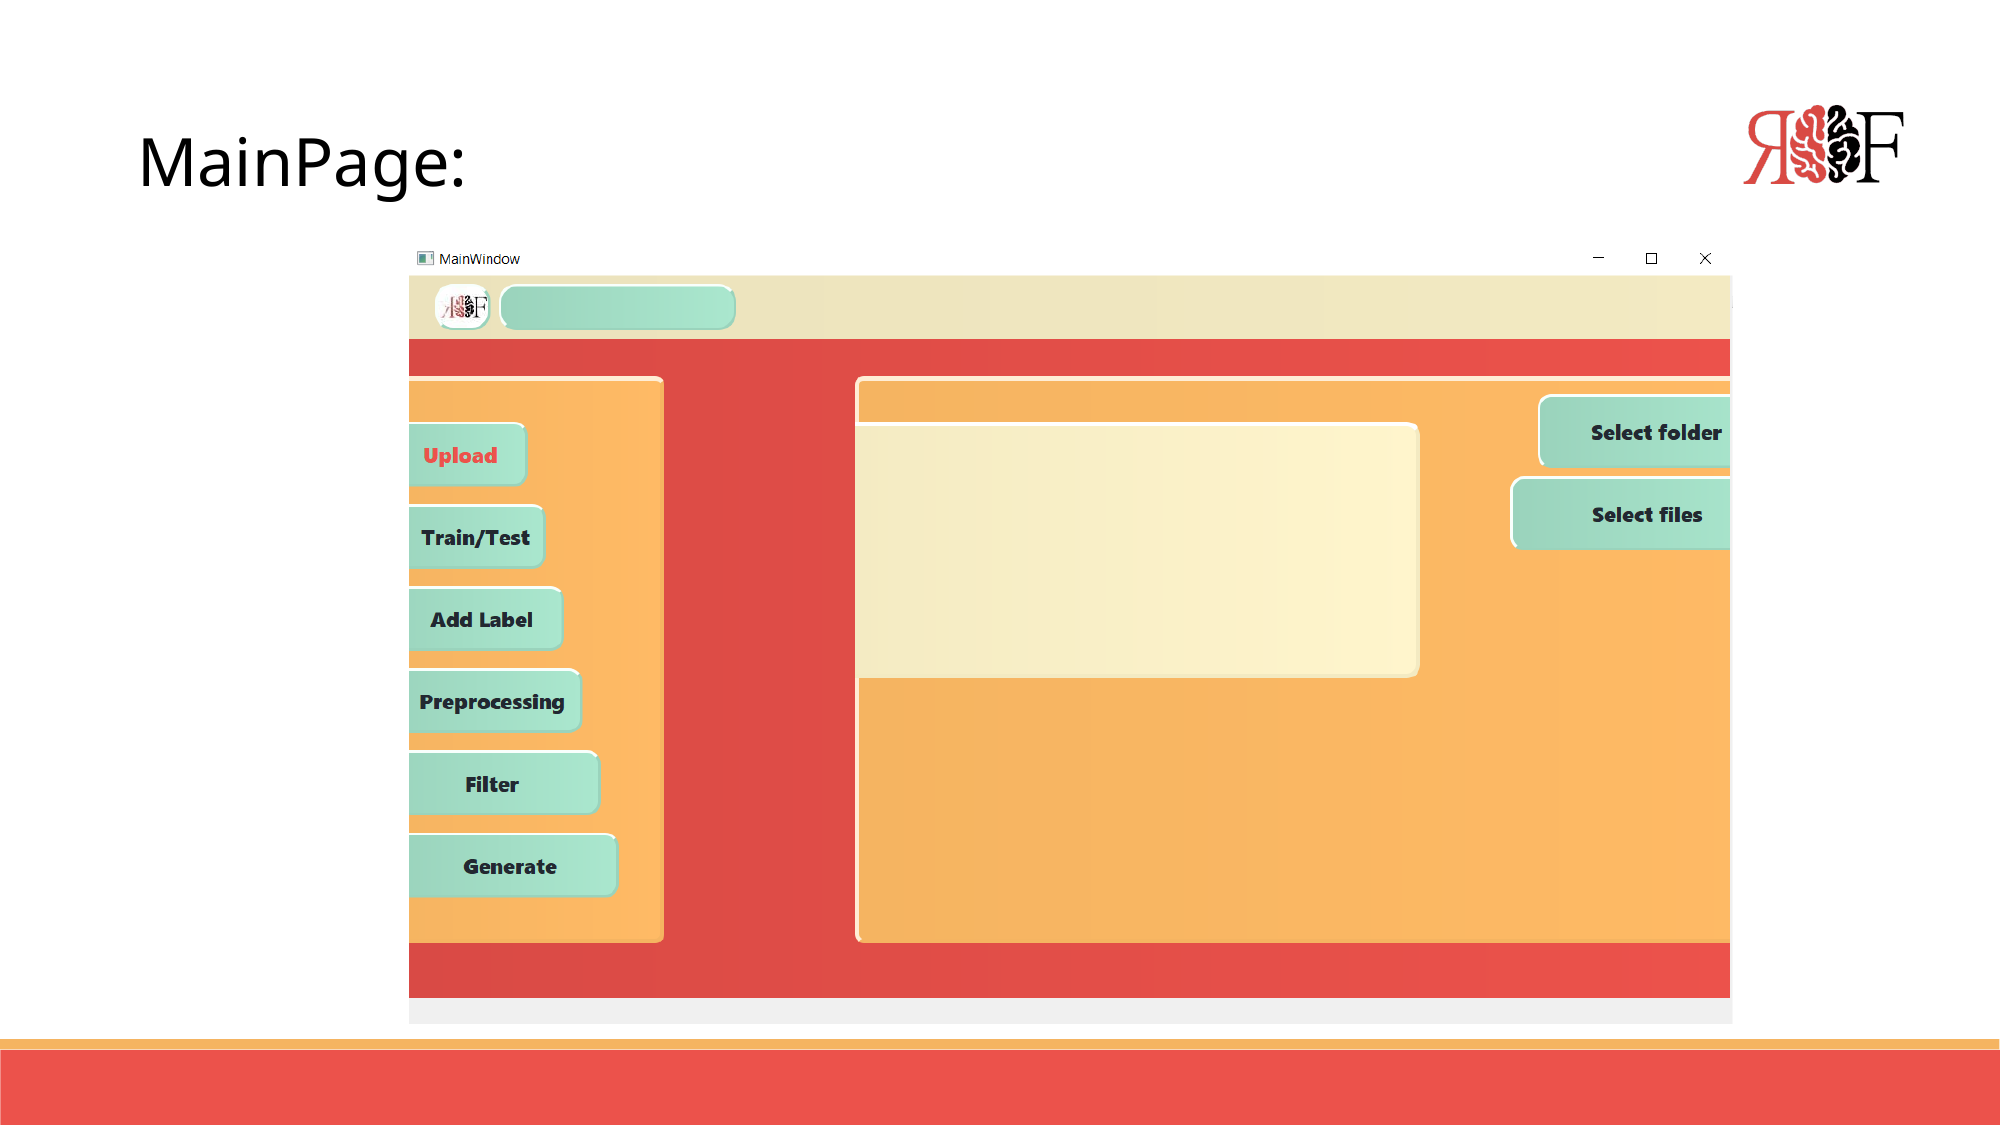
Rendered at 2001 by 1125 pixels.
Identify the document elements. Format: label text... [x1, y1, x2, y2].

picture [409, 244, 1734, 1024]
text_box MainPage: [122, 112, 1116, 208]
picture [1732, 74, 1927, 210]
